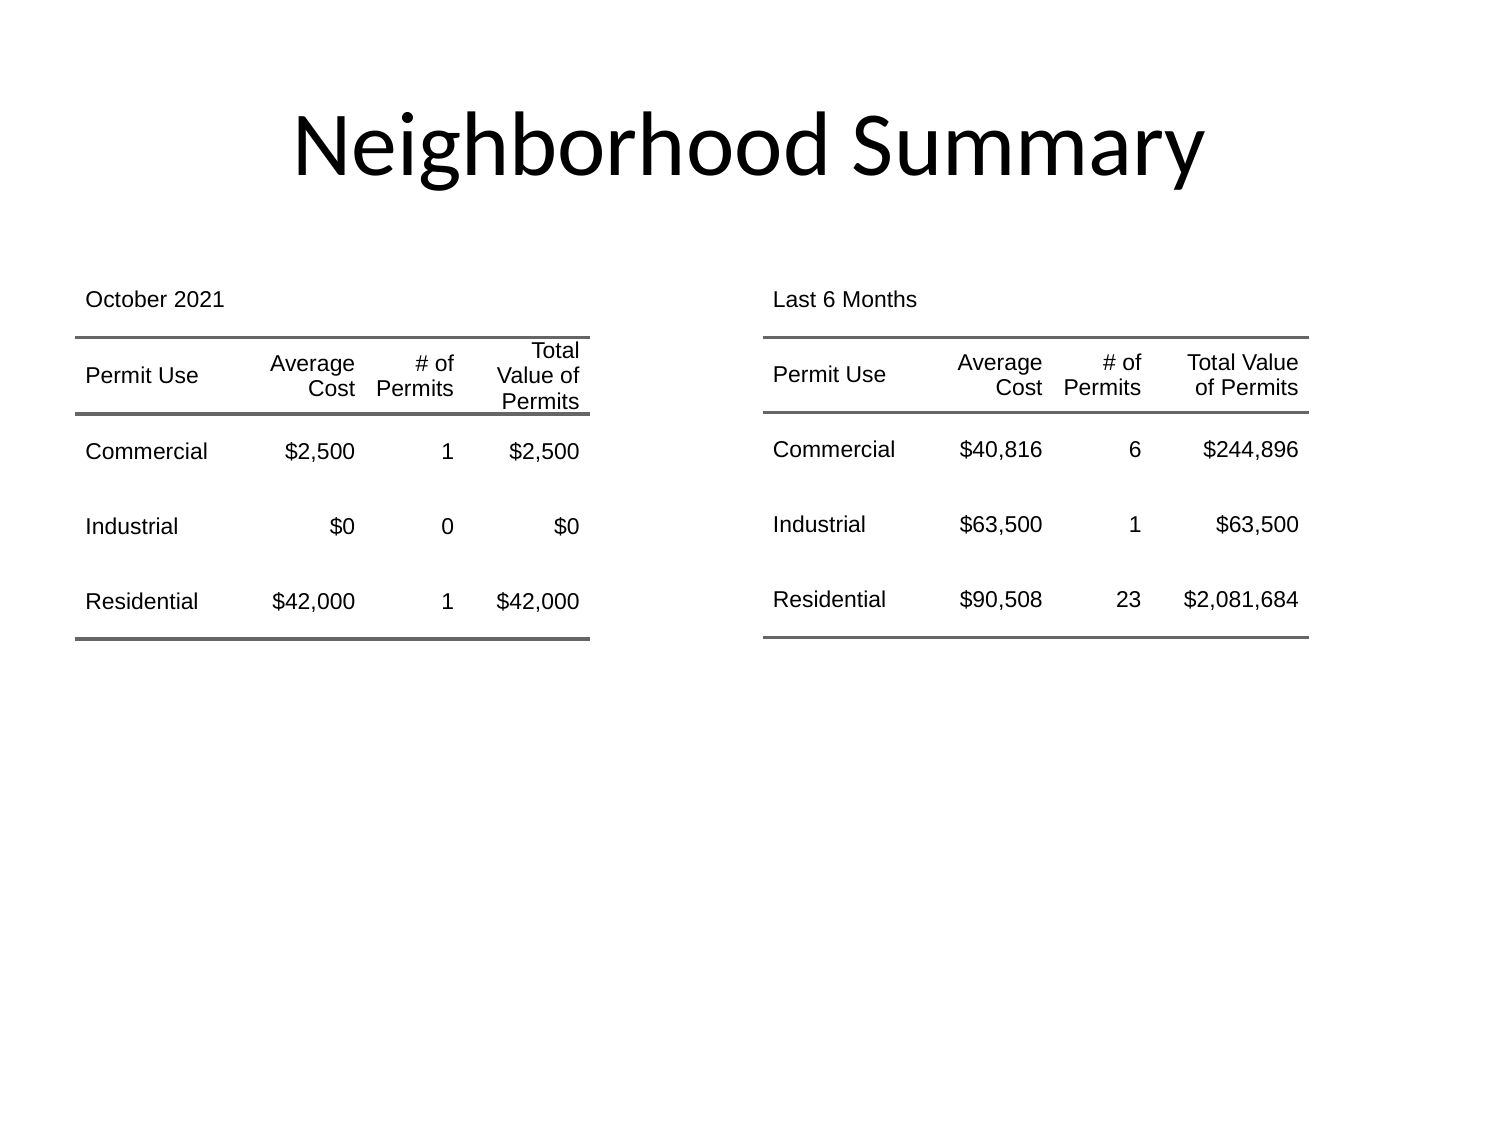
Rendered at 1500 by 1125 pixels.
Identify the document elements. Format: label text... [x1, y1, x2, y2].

table_cell 1 [1053, 488, 1152, 563]
table_cell $2,500 [464, 416, 590, 489]
table_cell $42,000 [464, 564, 590, 637]
table_cell $2,081,684 [1152, 563, 1309, 636]
table_cell $40,816 [928, 414, 1053, 488]
table_cell $63,500 [1152, 488, 1309, 563]
table_cell Permit Use [75, 339, 240, 412]
table_cell 23 [1053, 563, 1152, 636]
table_cell Total Value of Permits [1152, 339, 1309, 411]
table_cell Industrial [75, 489, 240, 564]
table_cell Residential [763, 563, 928, 636]
table_cell Commercial [763, 414, 928, 488]
table_cell Residential [75, 564, 240, 637]
table_cell $244,896 [1152, 414, 1309, 488]
table_cell # of Permits [366, 339, 464, 412]
table_cell Average Cost [928, 339, 1053, 411]
table_cell # of Permits [1053, 339, 1152, 411]
table_cell 1 [366, 564, 464, 637]
table_cell 0 [366, 489, 464, 564]
table_header Last 6 Months [763, 262, 1309, 336]
table_cell $42,000 [240, 564, 366, 637]
table_cell $0 [240, 489, 366, 564]
table_cell Industrial [763, 488, 928, 563]
table_cell 6 [1053, 414, 1152, 488]
table_cell Total Value of Permits [464, 339, 590, 412]
table_header October 2021 [75, 262, 590, 336]
table_cell 1 [366, 416, 464, 489]
title Neighborhood Summary [75, 45, 1425, 233]
table_cell Commercial [75, 416, 240, 489]
table_cell $0 [464, 489, 590, 564]
table_cell $90,508 [928, 563, 1053, 636]
table_cell Average Cost [240, 339, 366, 412]
table_cell $63,500 [928, 488, 1053, 563]
table_cell $2,500 [240, 416, 366, 489]
table_cell Permit Use [763, 339, 928, 411]
